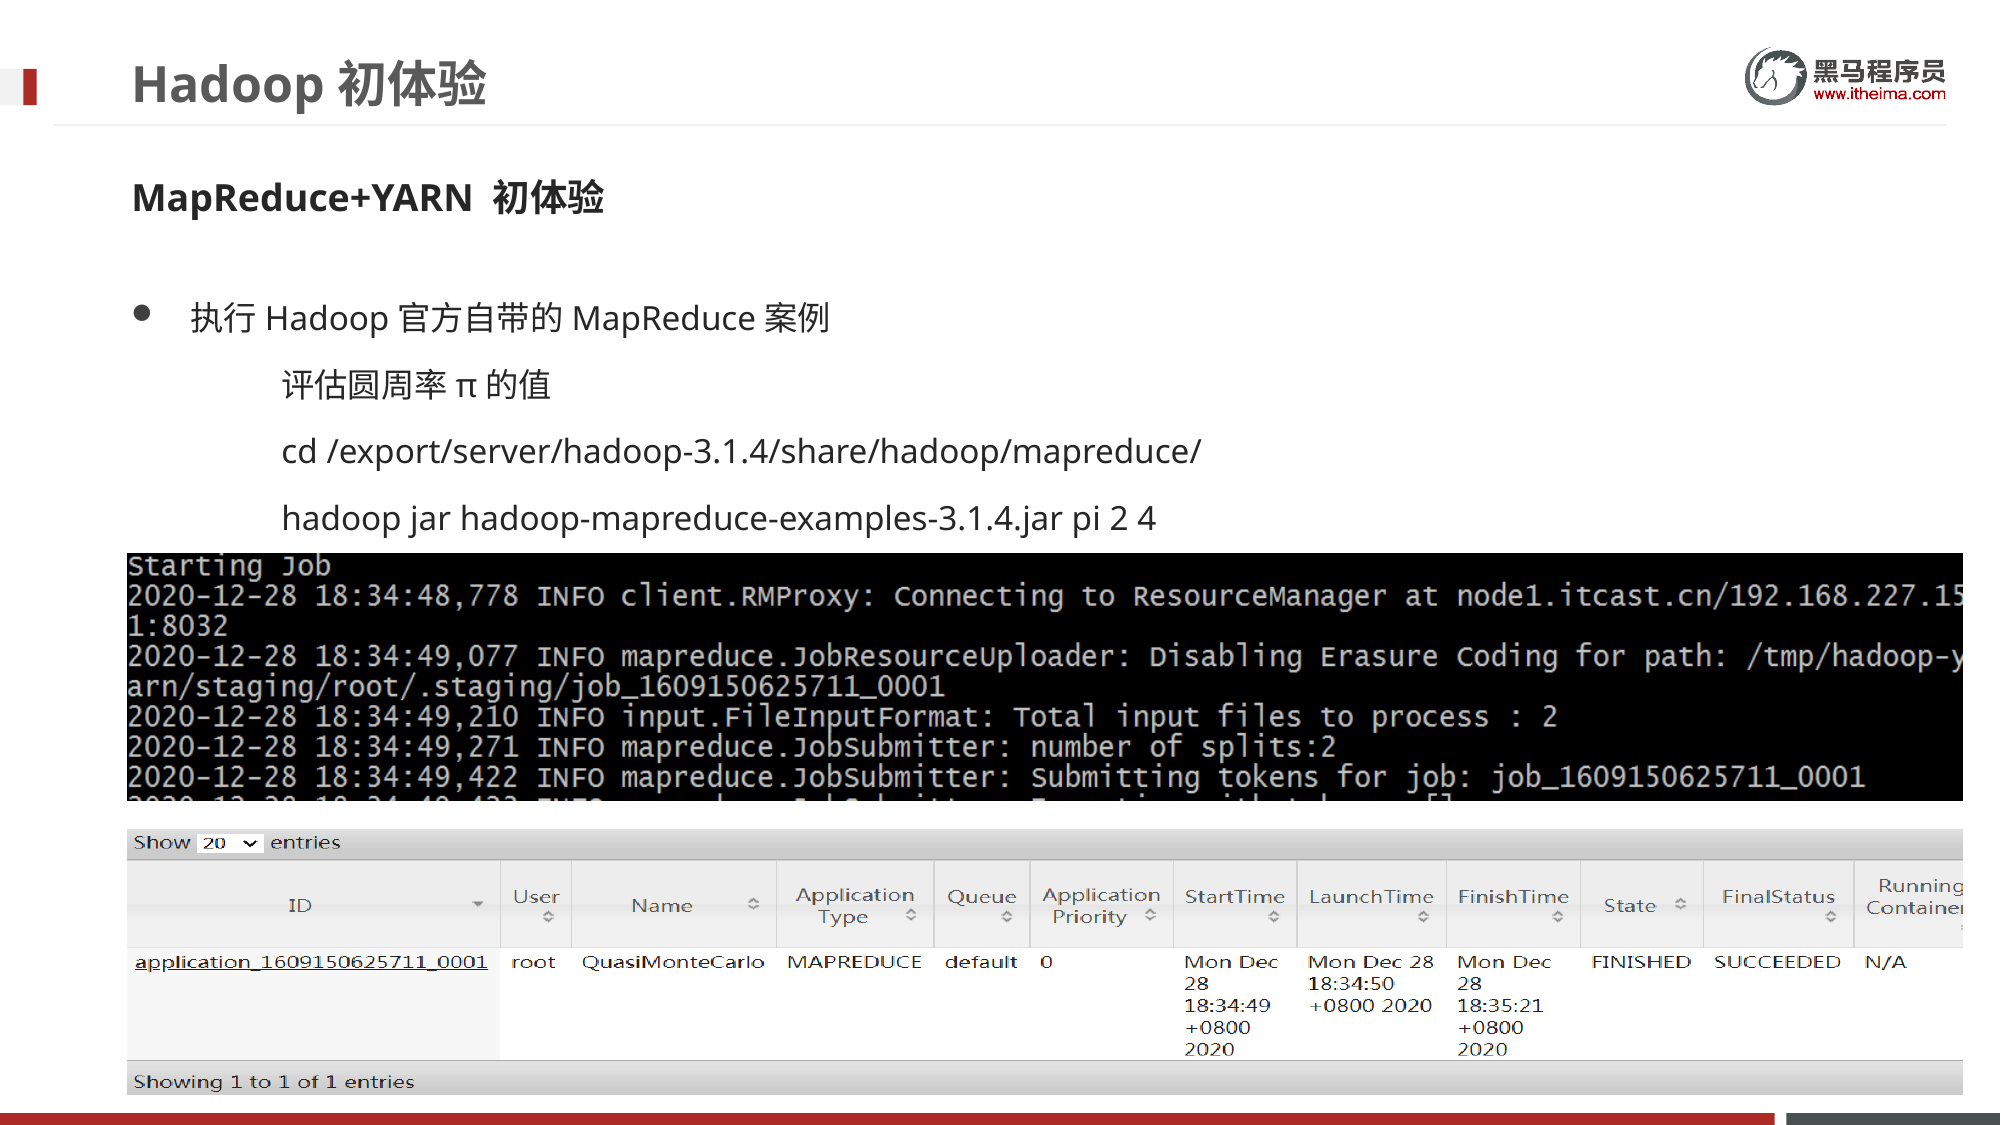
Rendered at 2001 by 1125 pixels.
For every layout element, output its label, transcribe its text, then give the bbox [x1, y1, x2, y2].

list MapReduce+YARN 初体验 [116, 154, 1880, 239]
picture [127, 829, 1964, 1095]
list 执行Hadoop官方自带的MapReduce案例 评估圆周率π的值 cd /export/server/hadoop-3.1.4/share/hadoop/mapreduce/ hadoop jar hadoop-mapreduce-examples-3.1.4.jar pi 2 4 [116, 270, 1880, 963]
title Hadoop初体验 [116, 40, 1556, 125]
picture [127, 553, 1964, 801]
picture [1744, 46, 1946, 106]
